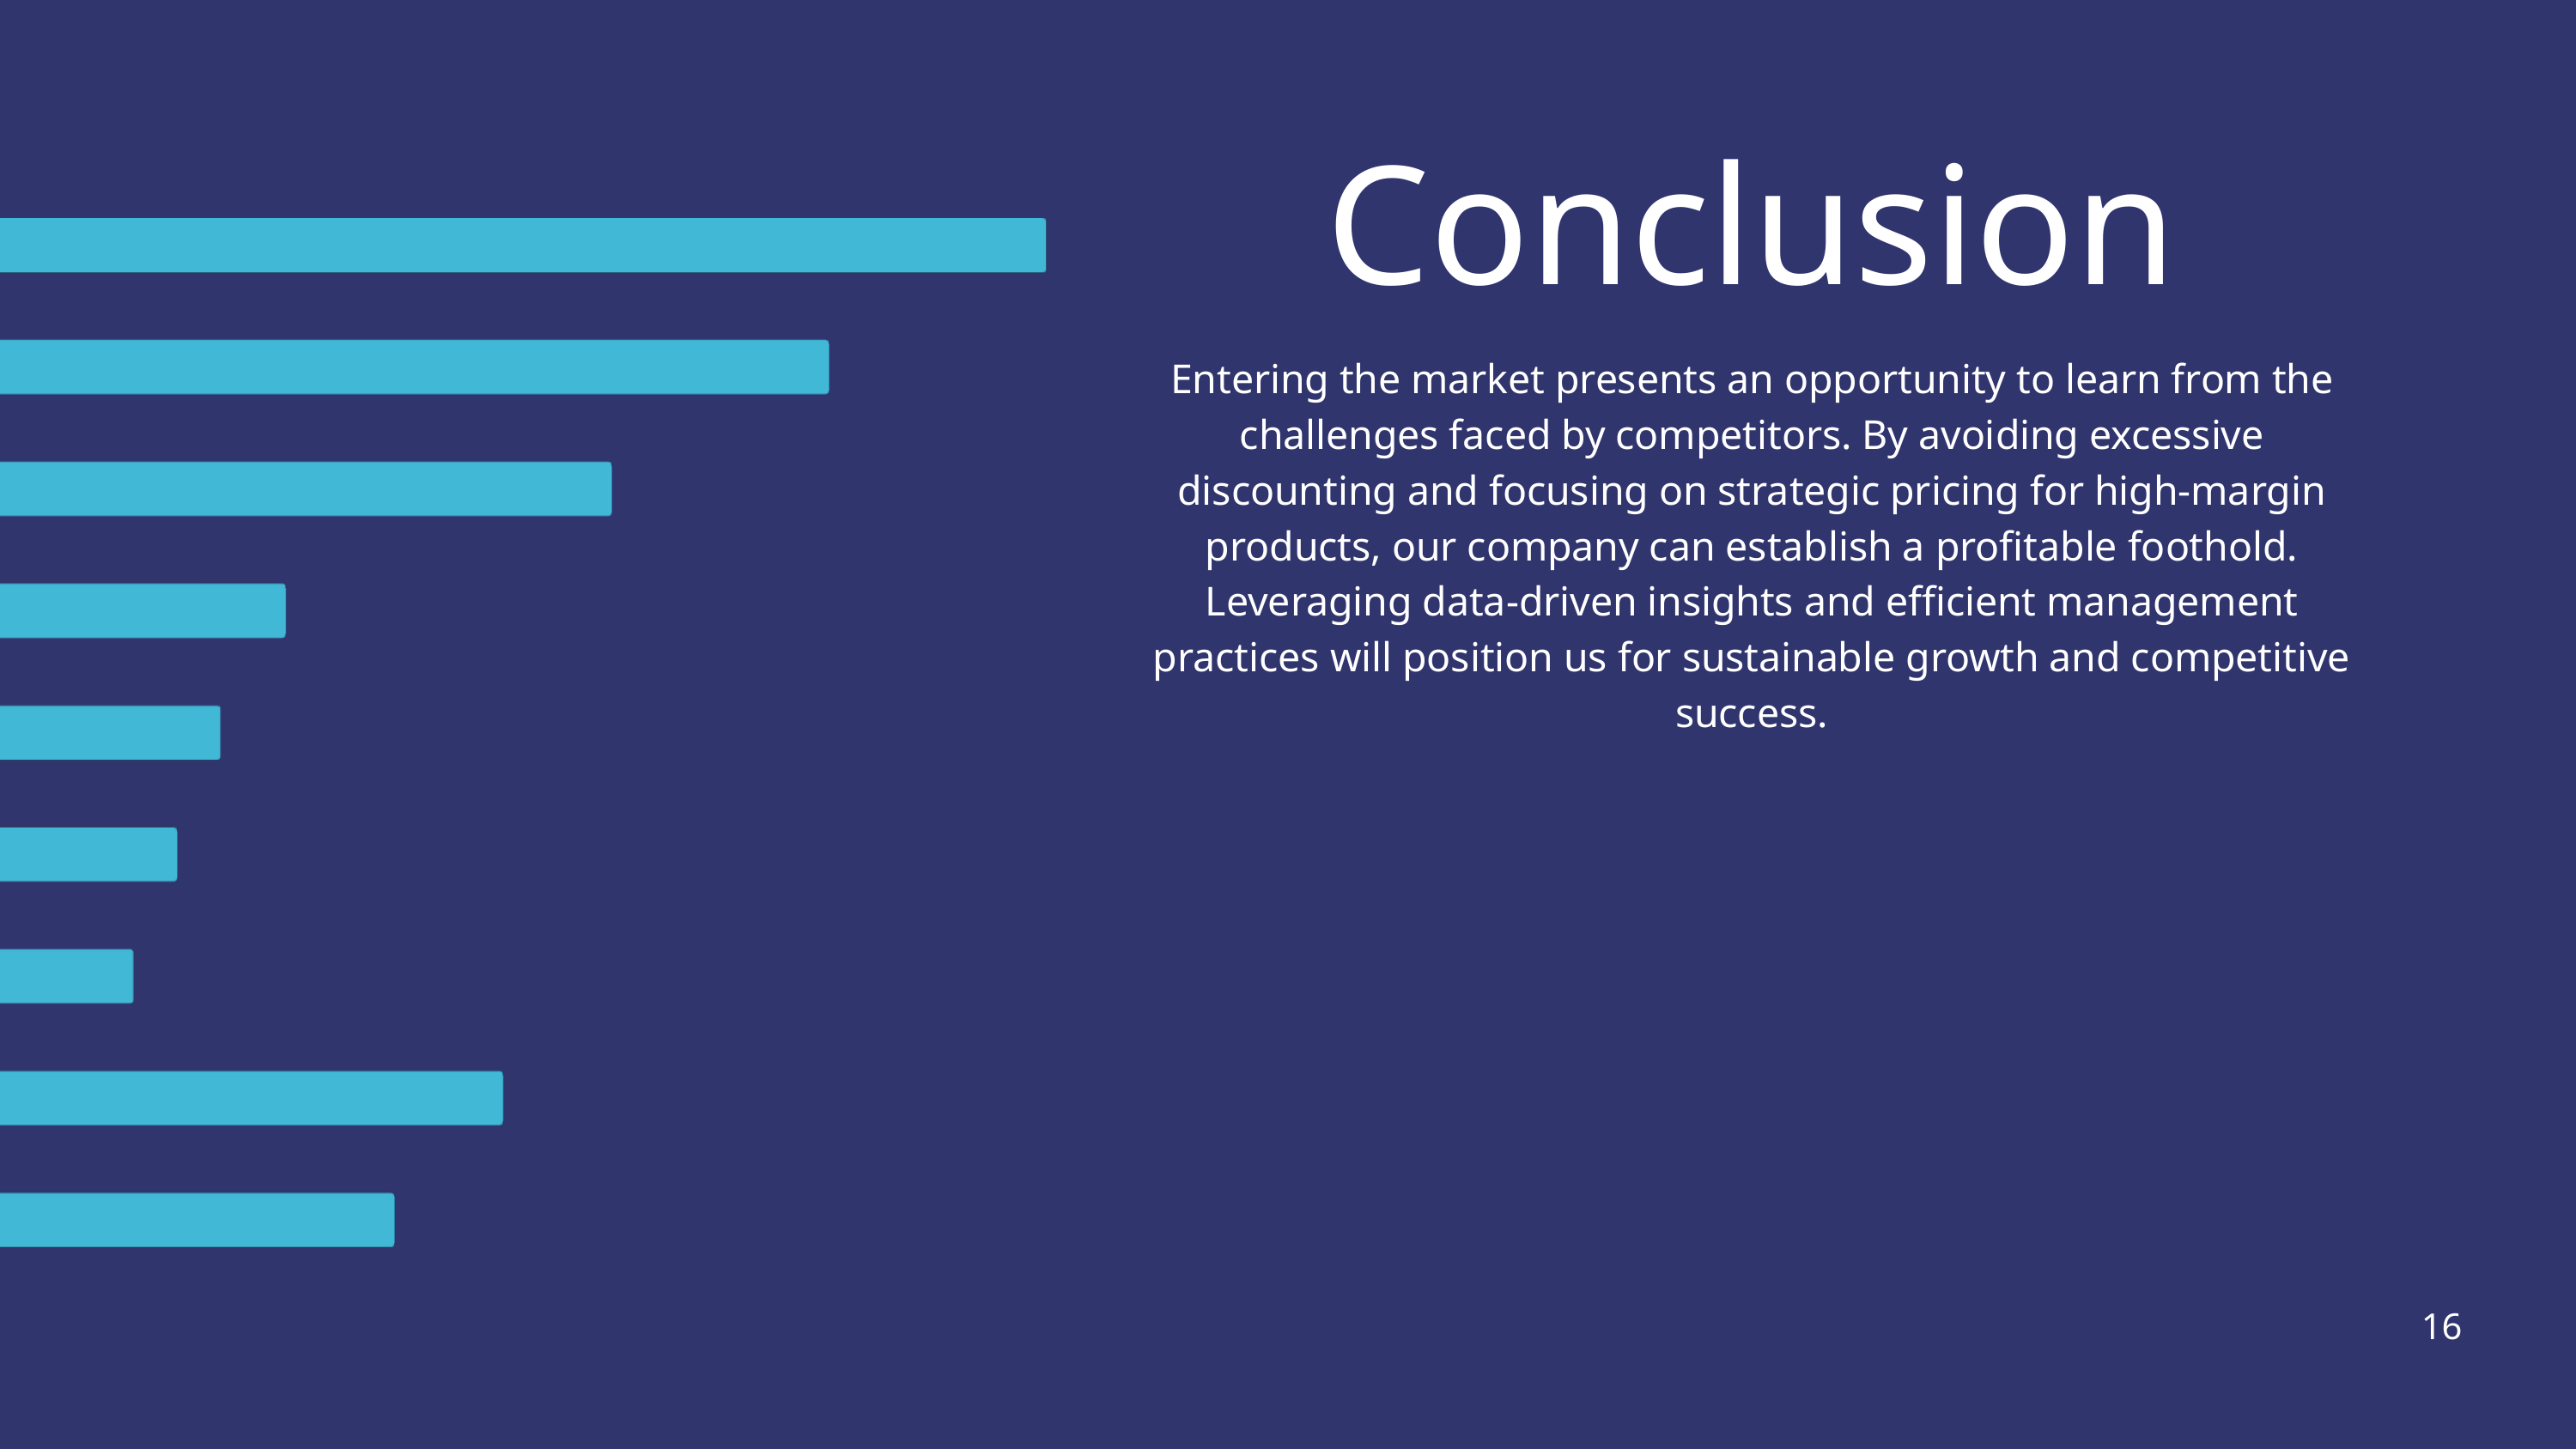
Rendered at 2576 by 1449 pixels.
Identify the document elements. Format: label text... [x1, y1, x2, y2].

text_box 16 [2421, 1296, 2463, 1348]
text_box Conclusion [1162, 142, 2576, 318]
text_box Entering the market presents an opportunity to learn from the challenges faced by competitors. By avoiding excessive discounting and focusing on strategic pricing for high-margin products, our company can establish a profitable foothold. Leveraging data-driven insights and efficient management practices will position us for sustainable growth and competitive success. [1162, 346, 2353, 736]
picture [0, 52, 1157, 1356]
